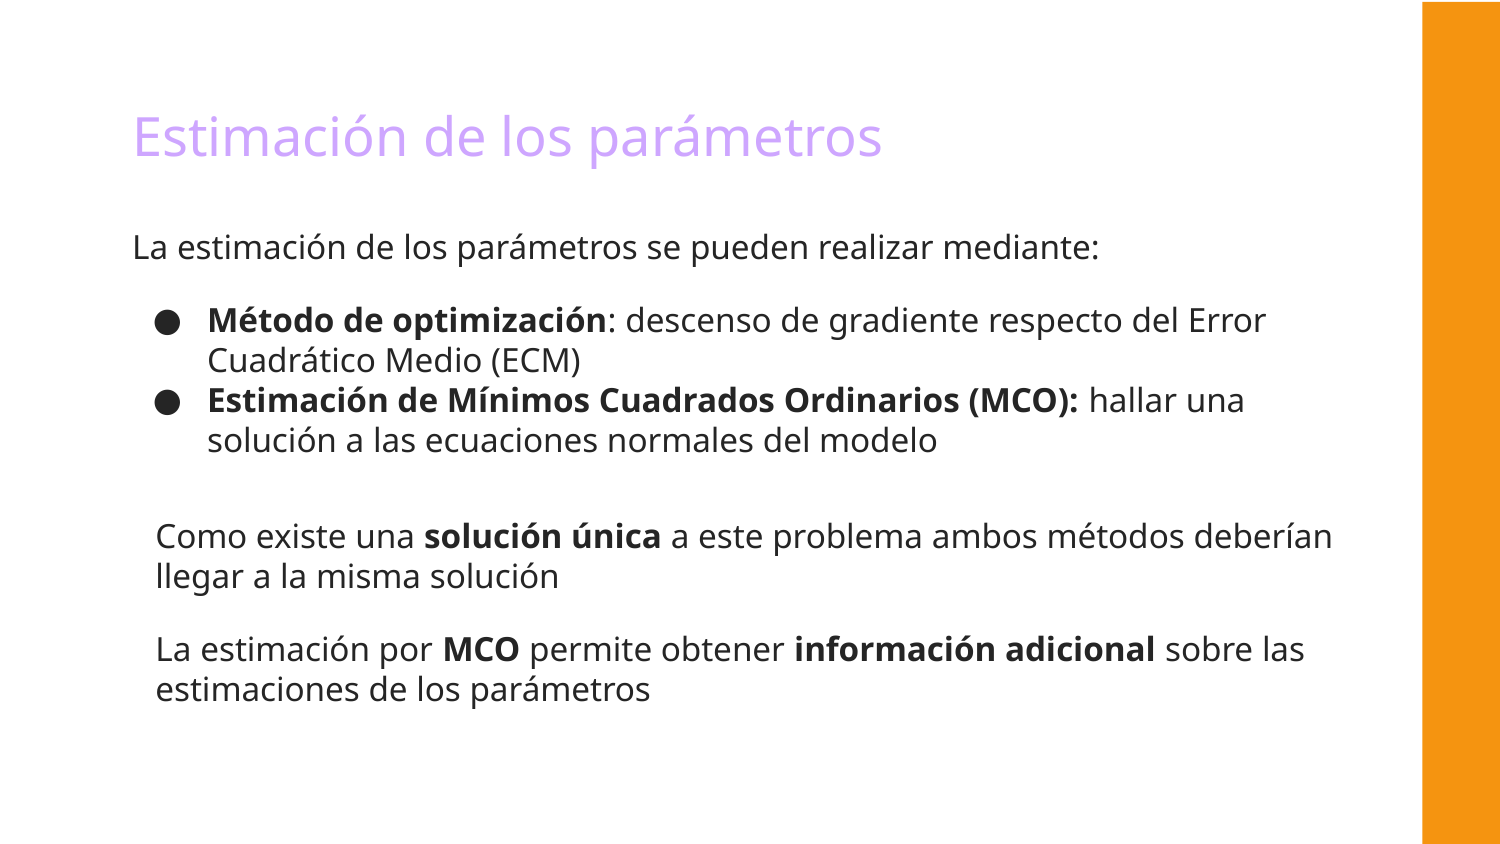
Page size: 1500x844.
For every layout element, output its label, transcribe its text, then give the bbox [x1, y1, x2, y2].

text_box [1422, 1, 1500, 844]
list La estimación de los parámetros se pueden realizar mediante: Método de optimización: descenso de gradiente respecto del Error Cuadrático Medio (ECM) Estimación de Mínimos Cuadrados Ordinarios (MCO): hallar una solución a las ecuaciones normales del modelo [116, 210, 1362, 492]
list Como existe una solución única a este problema ambos métodos deberían llegar a la misma solución La estimación por MCO permite obtener información adicional sobre las estimaciones de los parámetros [140, 500, 1385, 781]
title Estimación de los parámetros [116, 87, 1064, 174]
